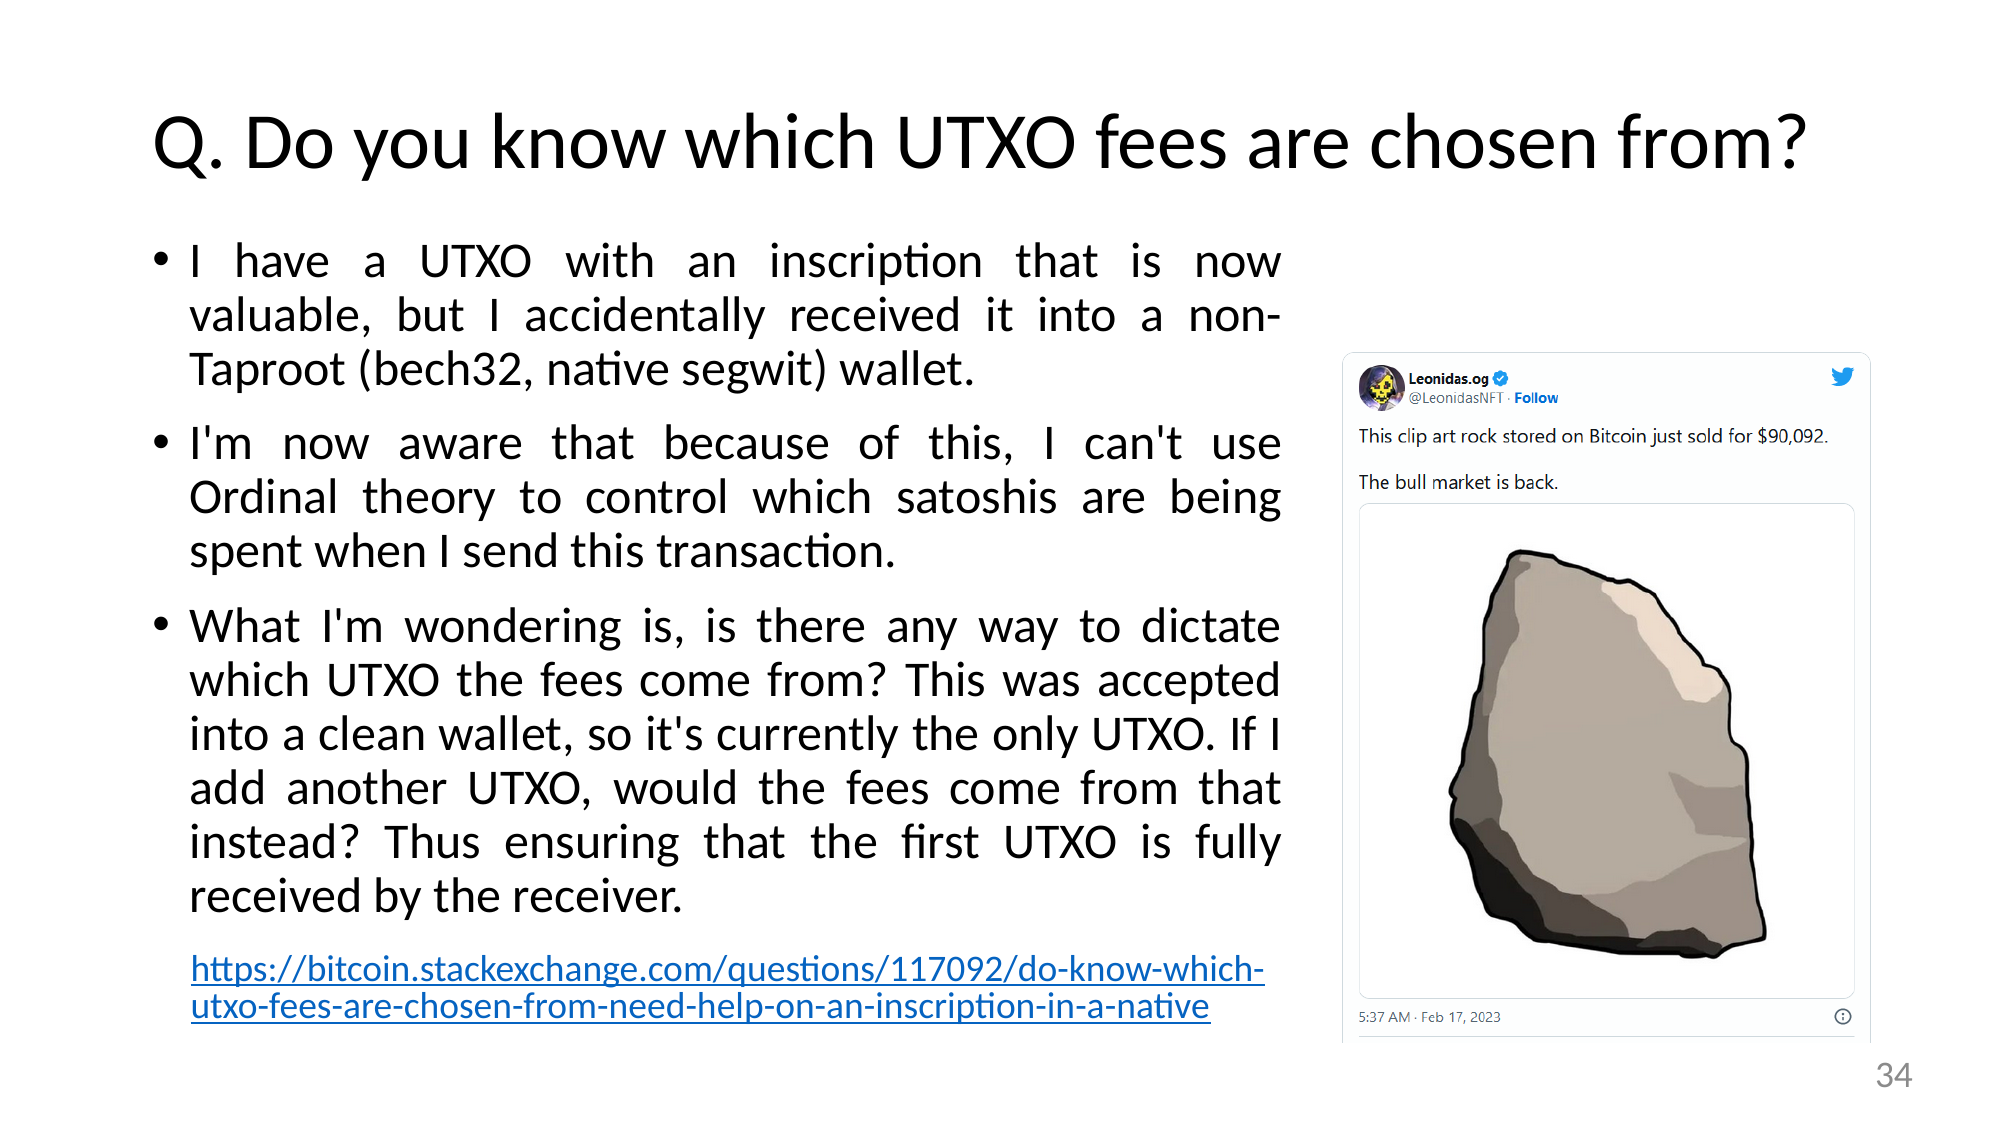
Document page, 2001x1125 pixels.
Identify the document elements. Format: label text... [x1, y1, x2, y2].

slide_number 34 [1477, 1042, 1928, 1103]
title Q. Do you know which UTXO fees are chosen from? [137, 59, 1863, 227]
text_box https://bitcoin.stackexchange.com/questions/117092/do-know-which-utxo-fees-are-chosen-from-need-help-on-an-inscription-in-a-native [175, 936, 1293, 997]
list I have a UTXO with an inscription that is now valuable, but I accidentally received it into a non-Taproot (bech32, native segwit) wallet. I'm now aware that because of this, I can't use Ordinal theory to control which satoshis are being spent when I send this transaction. What I'm wondering is, is there any way to dictate which UTXO the fees come from? This was accepted into a clean wallet, so it's currently the only UTXO. If I add another UTXO, would the fees come from that instead? Thus ensuring that the first UTXO is fully received by the receiver. [137, 226, 1298, 996]
picture [1335, 343, 1879, 1043]
